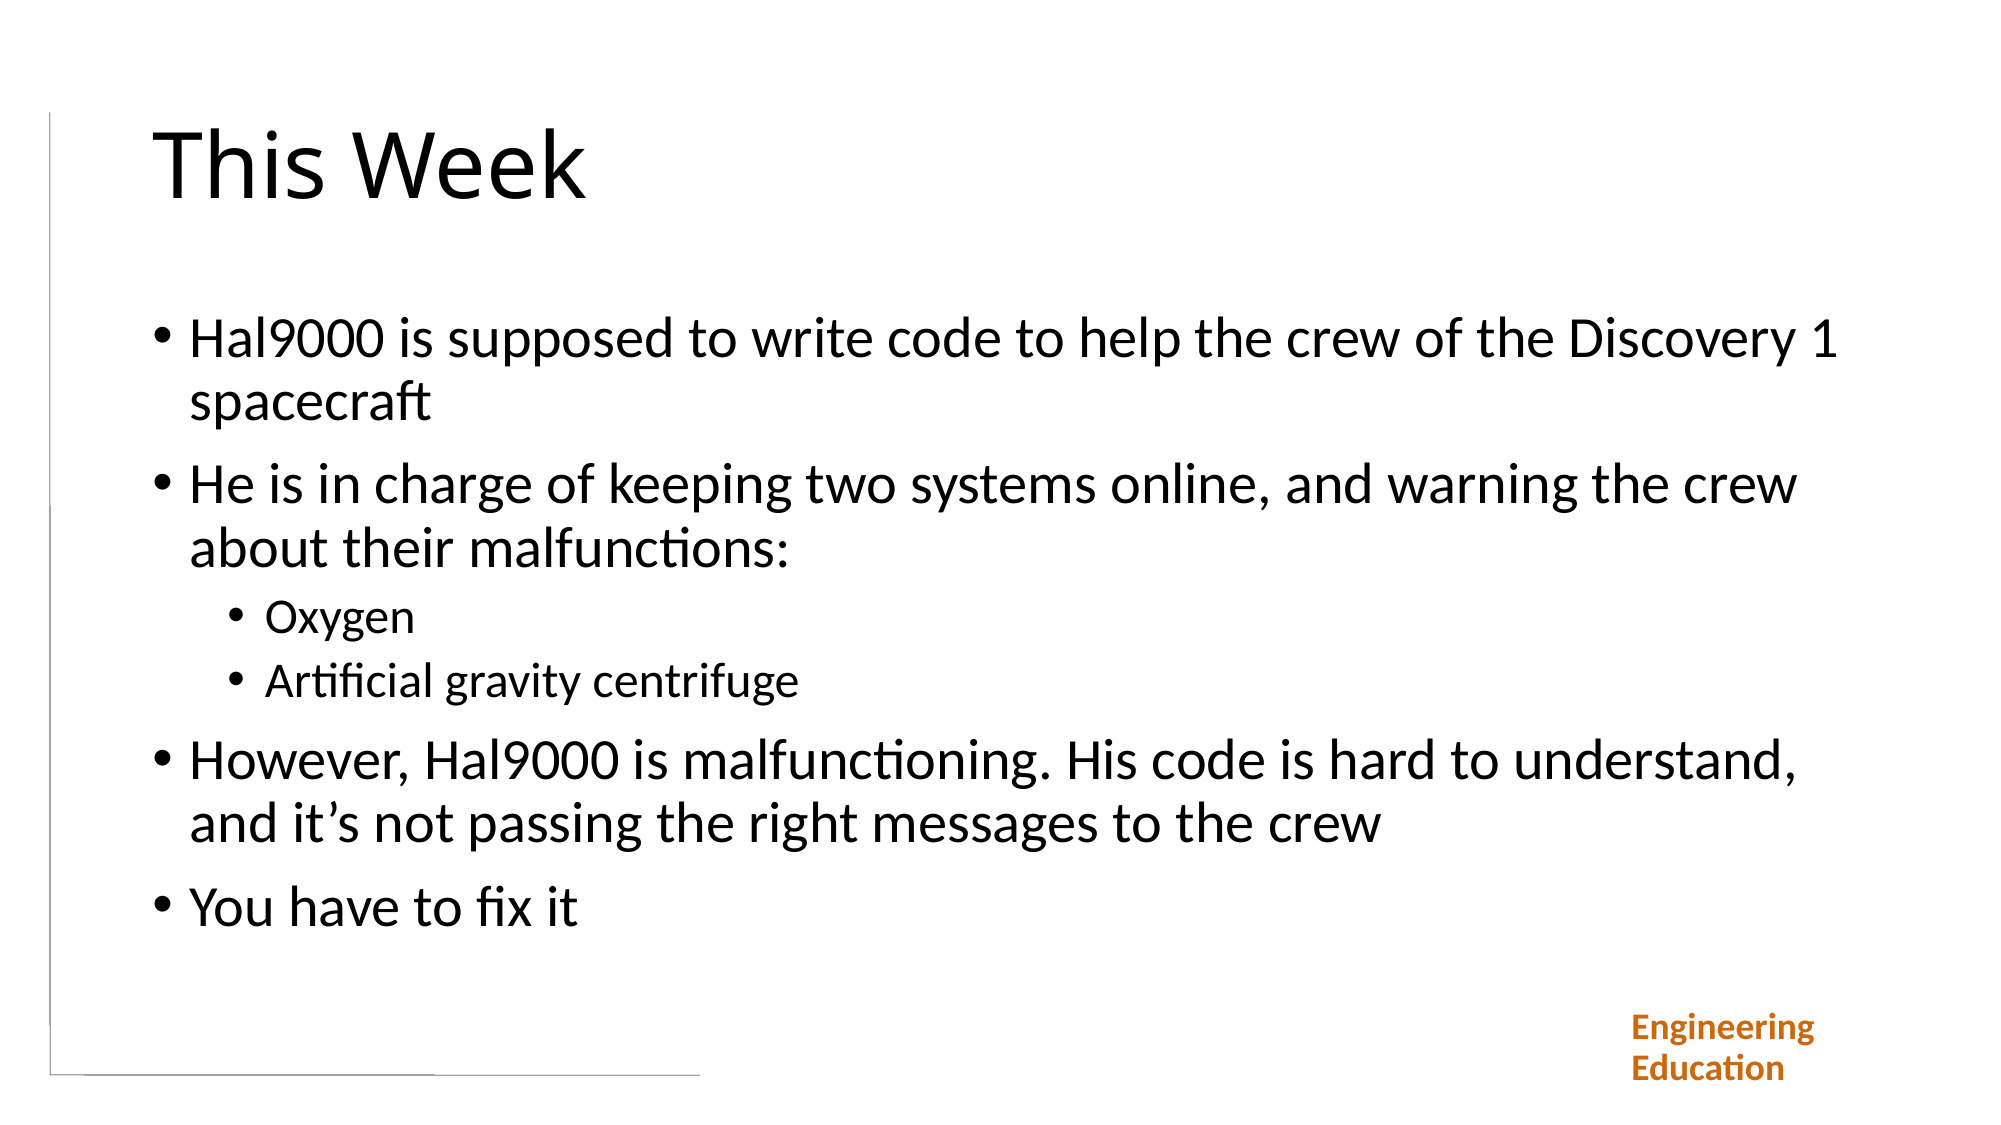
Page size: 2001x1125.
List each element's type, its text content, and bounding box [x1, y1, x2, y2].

title This Week [137, 59, 1863, 278]
list Hal9000 is supposed to write code to help the crew of the Discovery 1 spacecraft He is in charge of keeping two systems online, and warning the crew about their malfunctions: Oxygen Artificial gravity centrifuge However, Hal9000 is malfunctioning. His code is hard to understand, and it’s not passing the right messages to the crew You have to fix it [137, 299, 1863, 1014]
